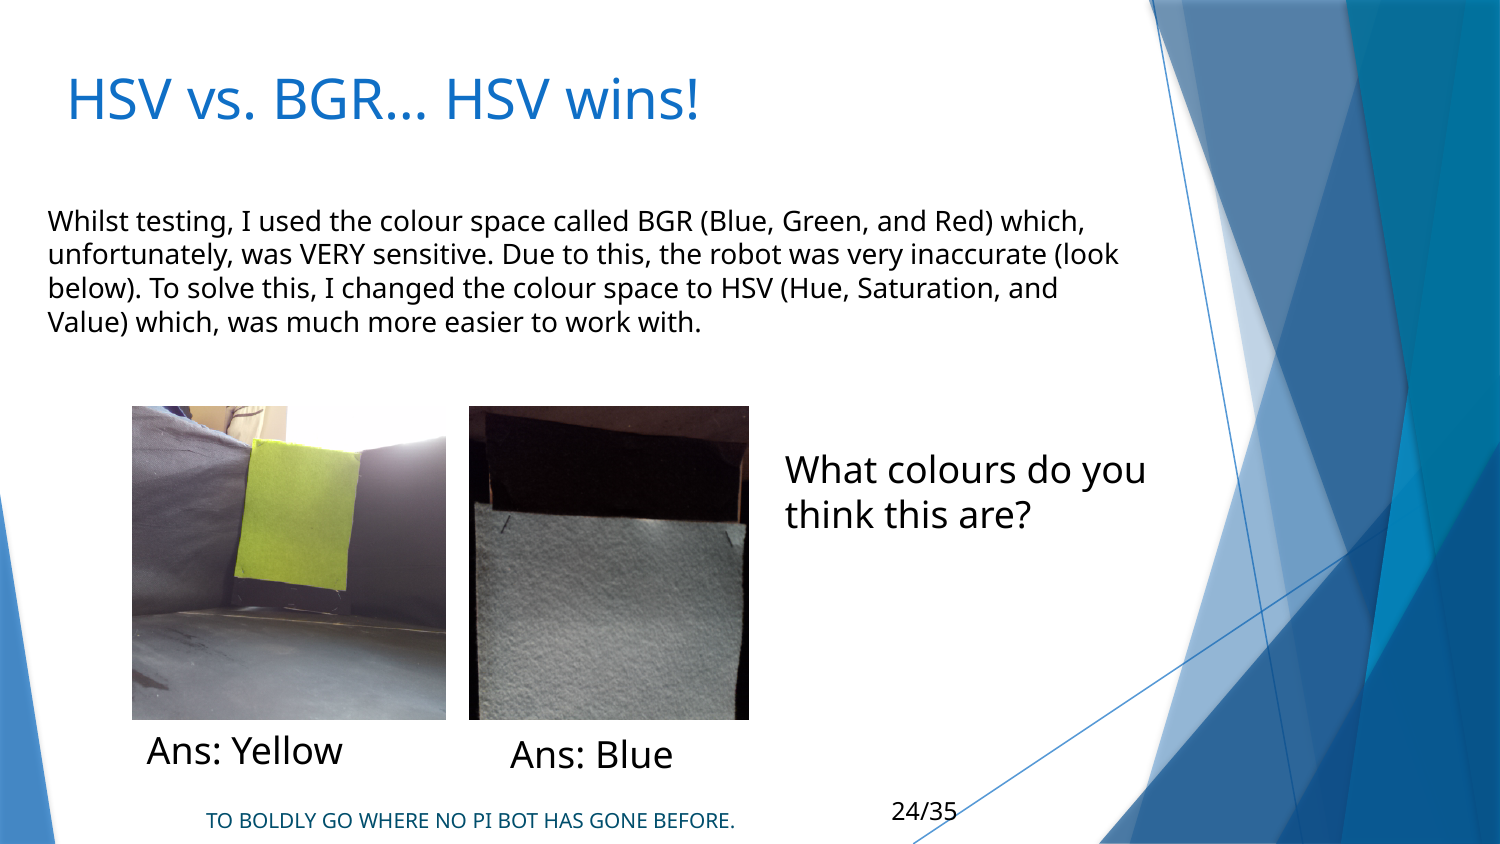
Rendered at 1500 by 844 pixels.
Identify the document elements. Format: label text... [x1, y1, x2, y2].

picture [132, 406, 446, 720]
picture [469, 406, 750, 720]
text_box Ans: Blue [495, 727, 689, 783]
title HSV vs. BGR… HSV wins! [51, 48, 1449, 180]
list Whilst testing, I used the colour space called BGR (Blue, Green, and Red) which, unfortunately, was VERY sensitive. Due to this, the robot was very inaccurate (look below). To solve this, I changed the colour space to HSV (Hue, Saturation, and Value) which, was much more easier to work with. [32, 187, 1152, 757]
slide_number 24/35 [858, 780, 973, 844]
footer TO BOLDLY GO WHERE NO PI BOT HAS GONE BEFORE. [83, 797, 858, 843]
text_box Ans: Yellow [131, 726, 358, 780]
text_box What colours do you think this are? [770, 438, 1168, 544]
